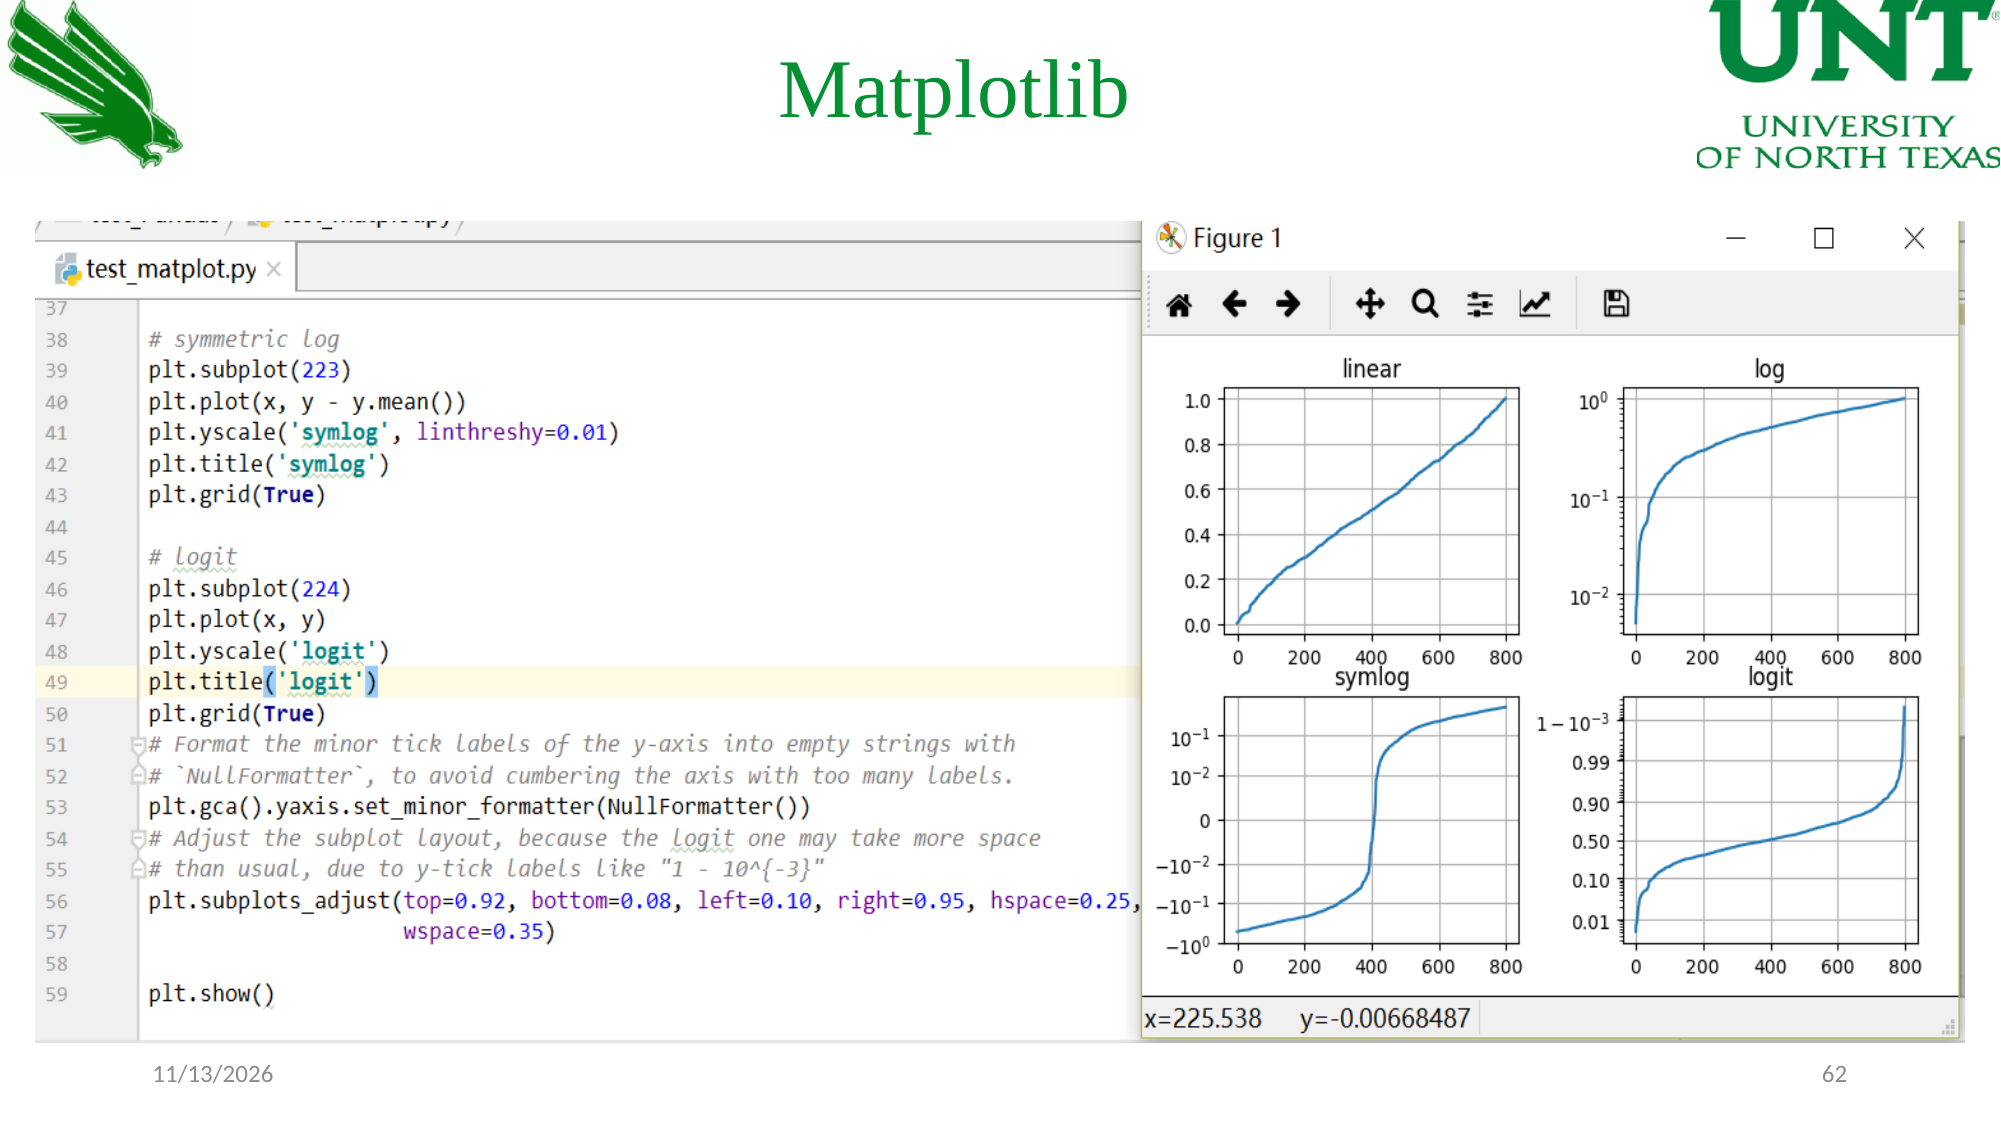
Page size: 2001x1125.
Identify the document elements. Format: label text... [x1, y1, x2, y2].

picture [1697, 0, 2000, 169]
text_box Matplotlib [451, 37, 1459, 145]
picture [35, 221, 1965, 1043]
slide_number 62 [1412, 1043, 1863, 1103]
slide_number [137, 1043, 588, 1103]
picture [0, 0, 192, 169]
